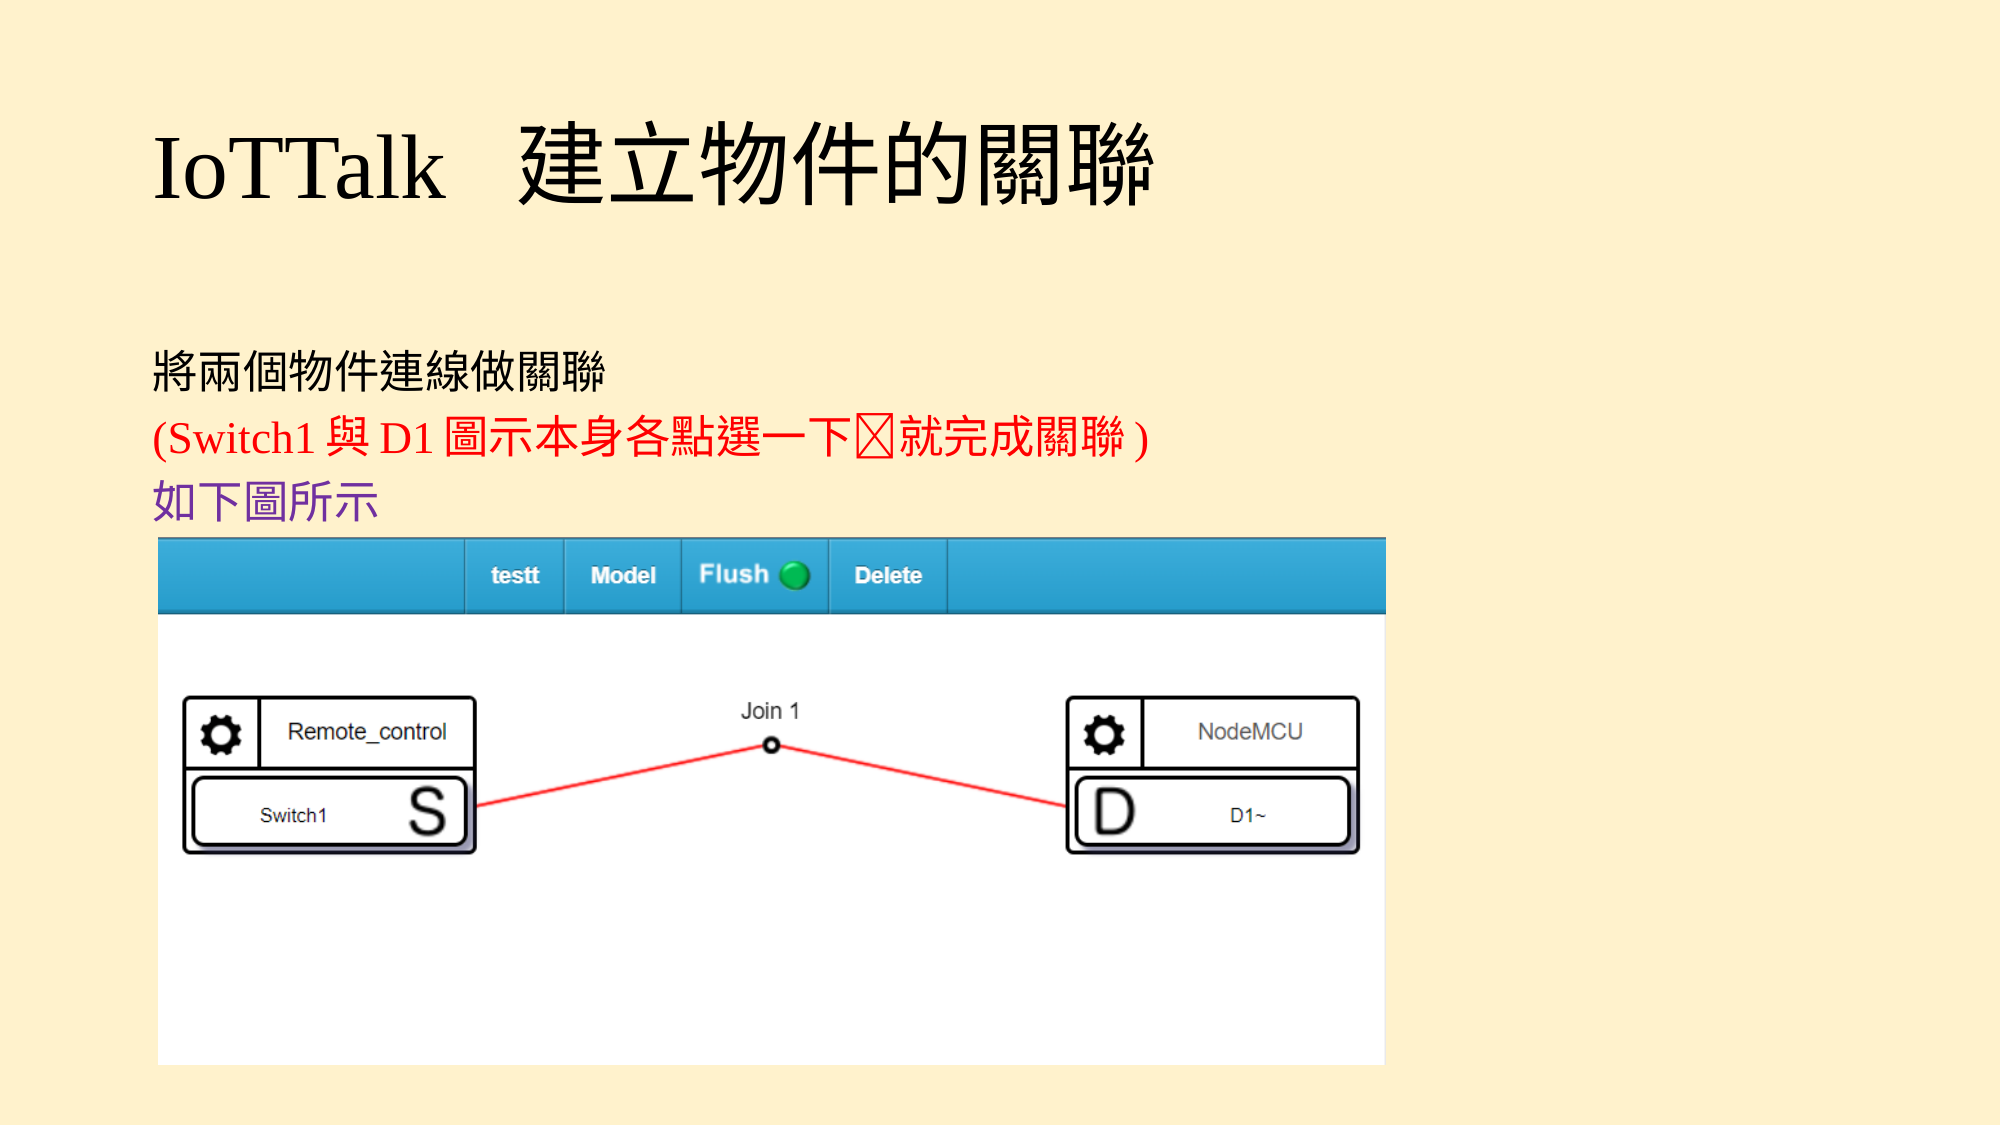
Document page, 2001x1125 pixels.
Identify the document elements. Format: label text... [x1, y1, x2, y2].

list 將兩個物件連線做關聯 (Switch1與D1圖示本身各點選一下就完成關聯) 如下圖所示 [137, 341, 2000, 538]
title IoTTalk 建立物件的關聯 [137, 59, 1863, 278]
picture [157, 537, 1386, 1065]
